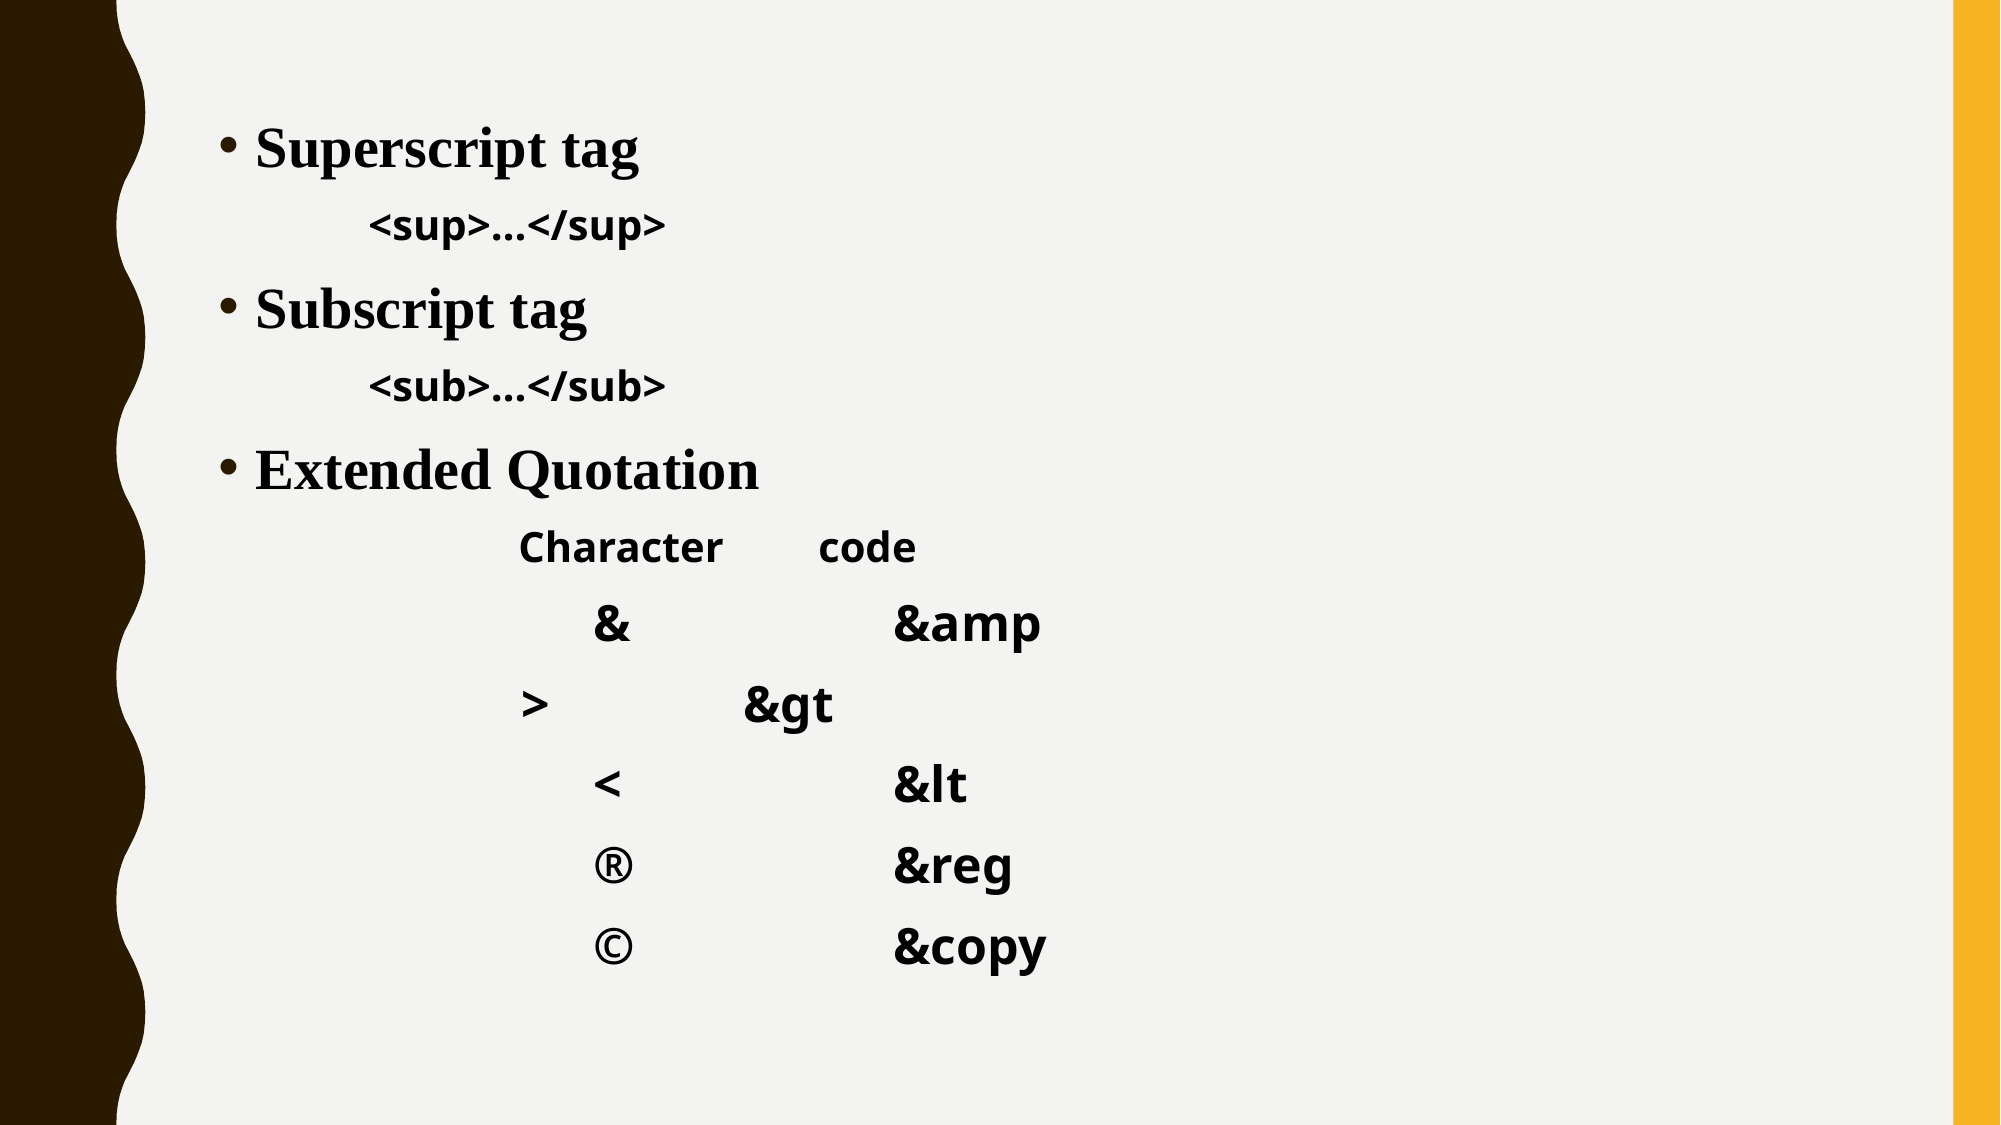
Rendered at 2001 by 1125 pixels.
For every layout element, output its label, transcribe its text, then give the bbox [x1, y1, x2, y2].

list Superscript tag <sup>…</sup> Subscript tag <sub>…</sub> Extended Quotation Character code & &amp > &gt < &lt ® &reg © &copy [203, 95, 1873, 1099]
